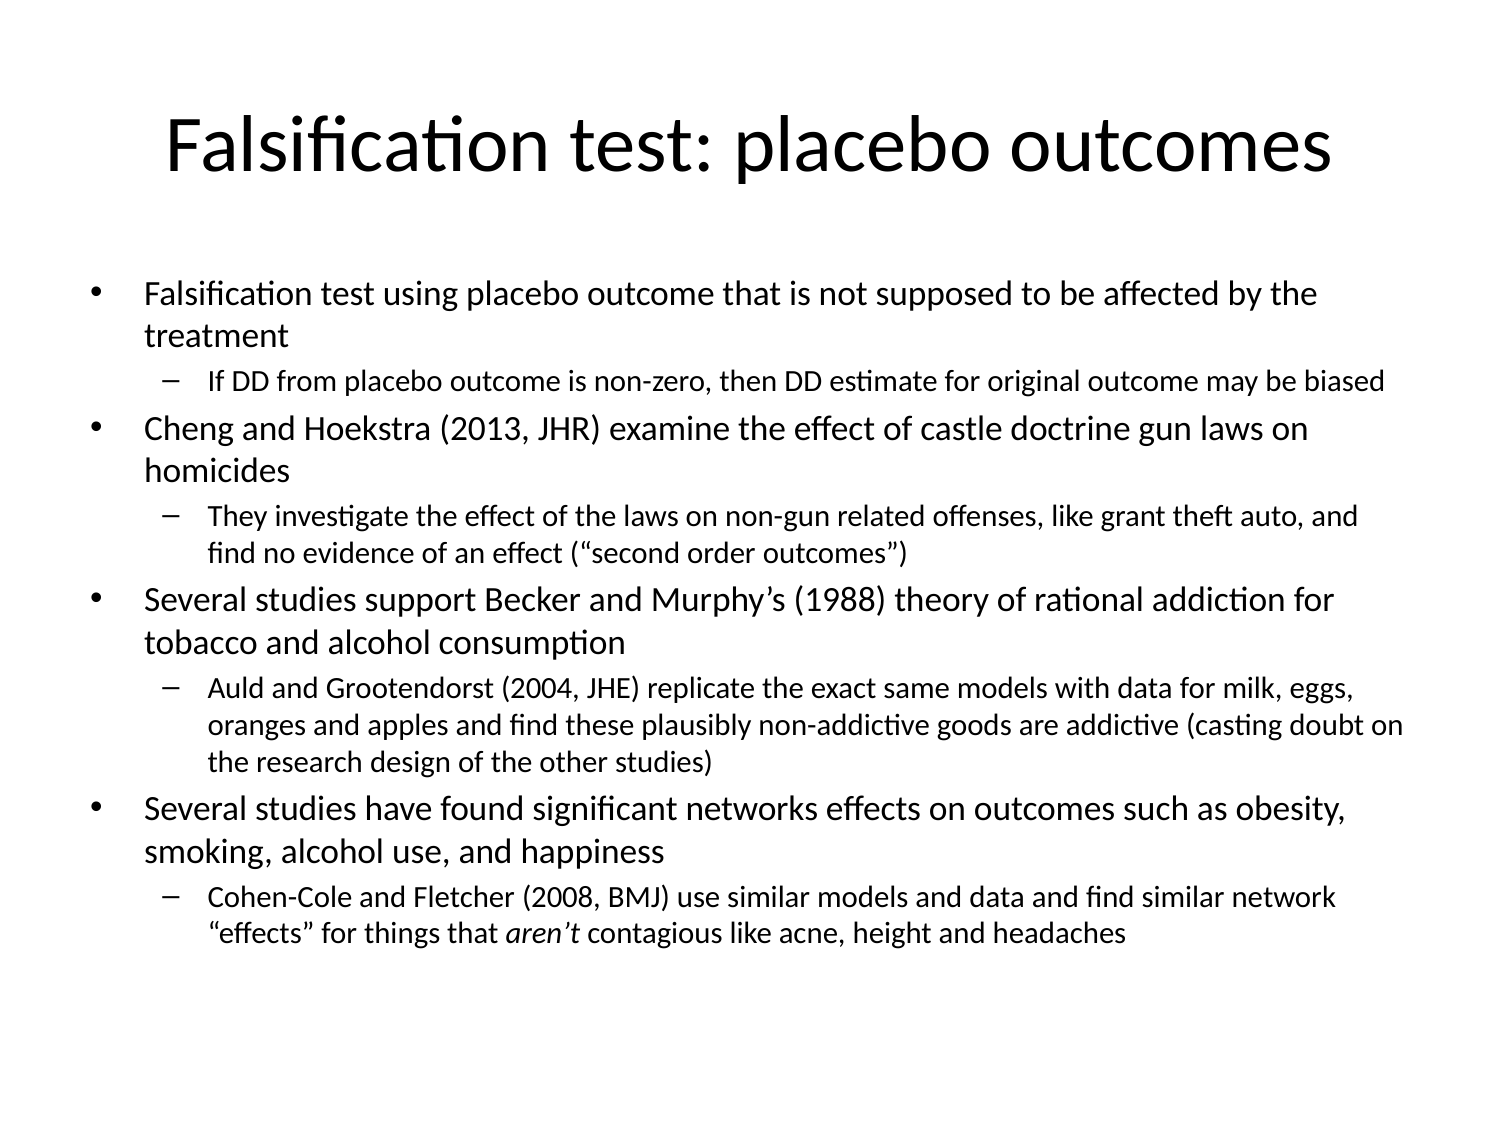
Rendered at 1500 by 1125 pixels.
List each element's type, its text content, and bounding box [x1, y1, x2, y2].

list Falsification test using placebo outcome that is not supposed to be affected by the treatment If DD from placebo outcome is non-zero, then DD estimate for original outcome may be biased Cheng and Hoekstra (2013, JHR) examine the effect of castle doctrine gun laws on homicides They investigate the effect of the laws on non-gun related offenses, like grant theft auto, and find no evidence of an effect (“second order outcomes”) Several studies support Becker and Murphy’s (1988) theory of rational addiction for tobacco and alcohol consumption Auld and Grootendorst (2004, JHE) replicate the exact same models with data for milk, eggs, oranges and apples and find these plausibly non-addictive goods are addictive (casting doubt on the research design of the other studies) Several studies have found significant networks effects on outcomes such as obesity, smoking, alcohol use, and happiness Cohen-Cole and Fletcher (2008, BMJ) use similar models and data and find similar network “effects” for things that aren’t contagious like acne, height and headaches [75, 262, 1425, 1005]
title Falsification test: placebo outcomes [75, 45, 1425, 233]
